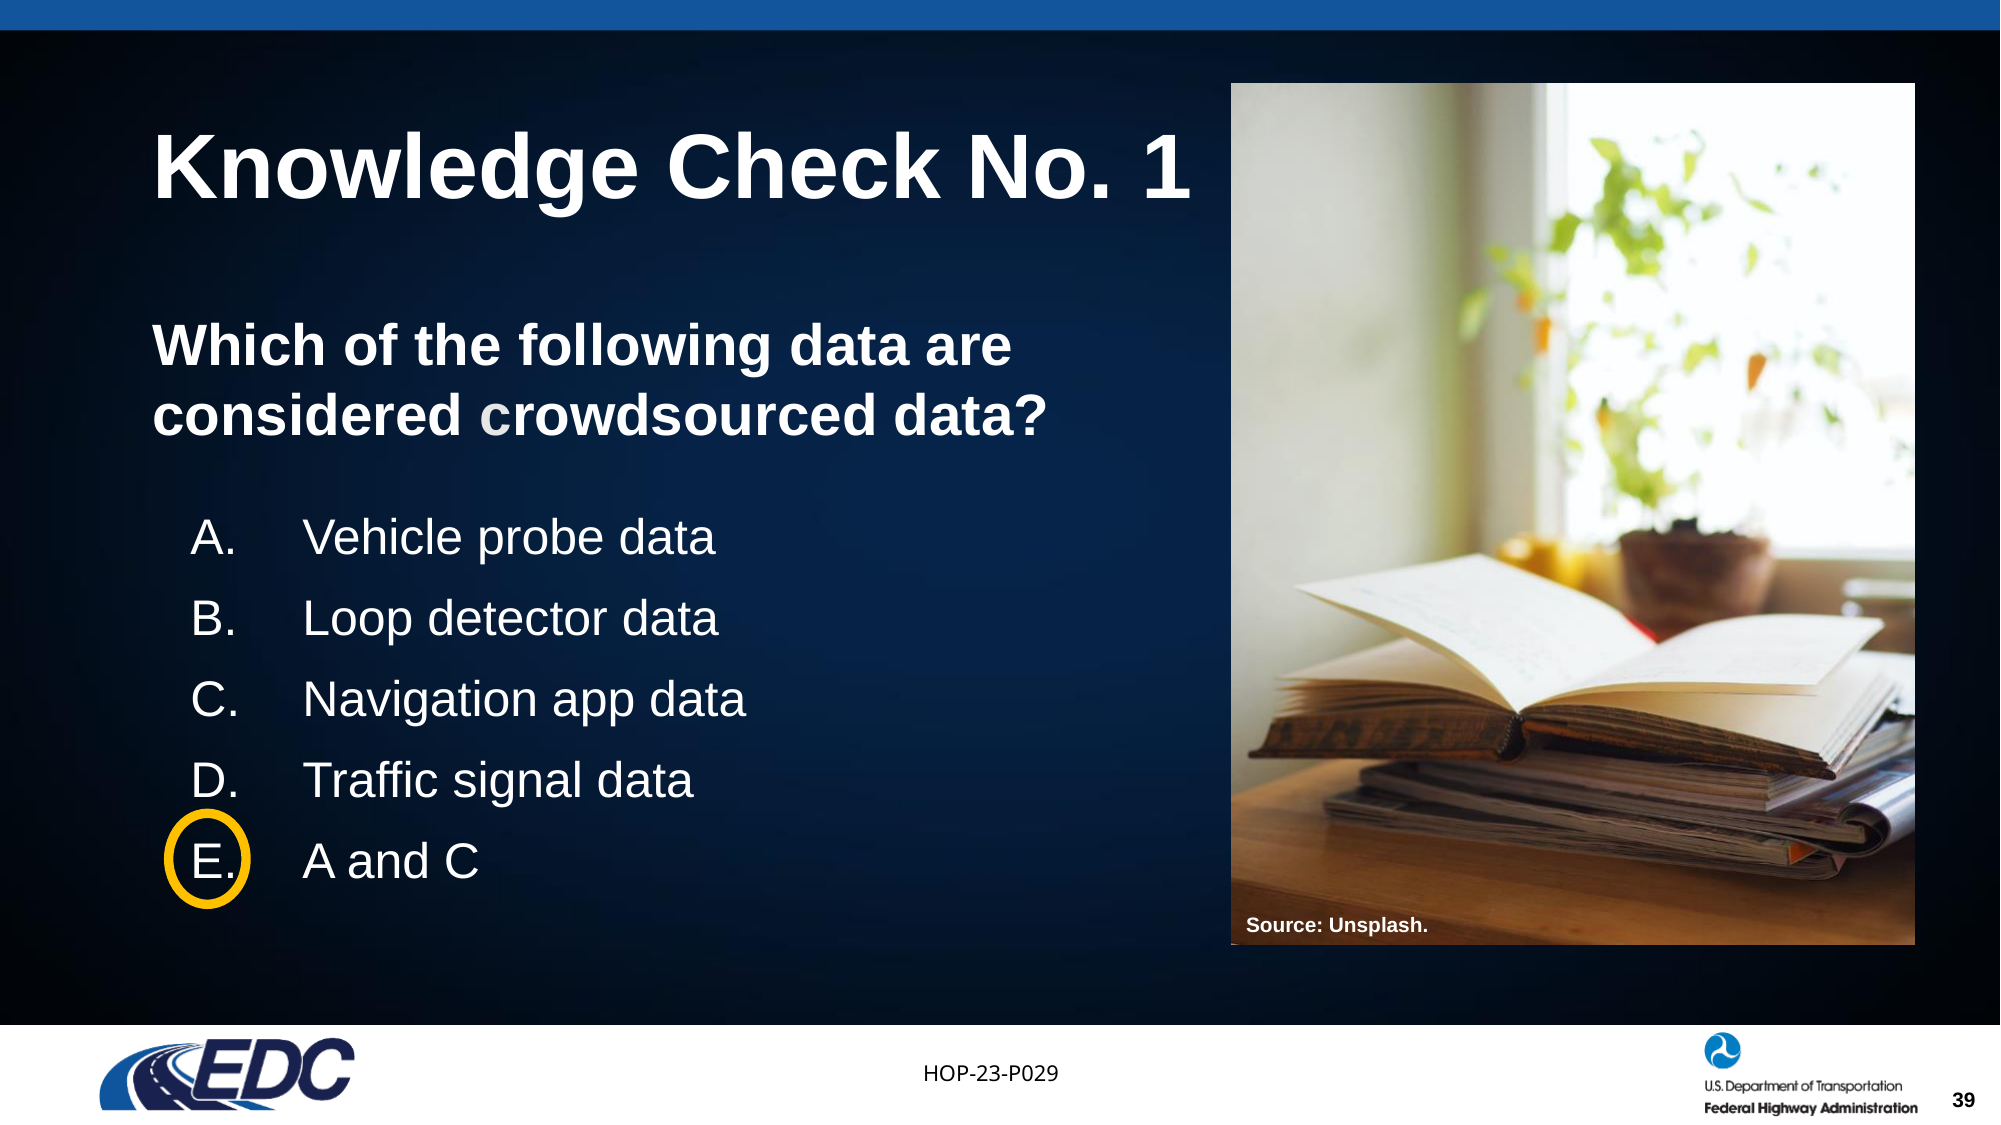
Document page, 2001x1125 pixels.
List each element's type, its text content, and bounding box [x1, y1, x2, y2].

text_box [167, 812, 248, 906]
picture [0, 31, 2000, 1125]
title Knowledge Check No. 1 [137, 59, 1863, 278]
picture [97, 1035, 357, 1114]
slide_number 39 [1930, 1075, 1991, 1120]
list Which of the following data are considered crowdsourced data? Vehicle probe data Loop detector data Navigation app data Traffic signal data A and C [137, 299, 1181, 1014]
